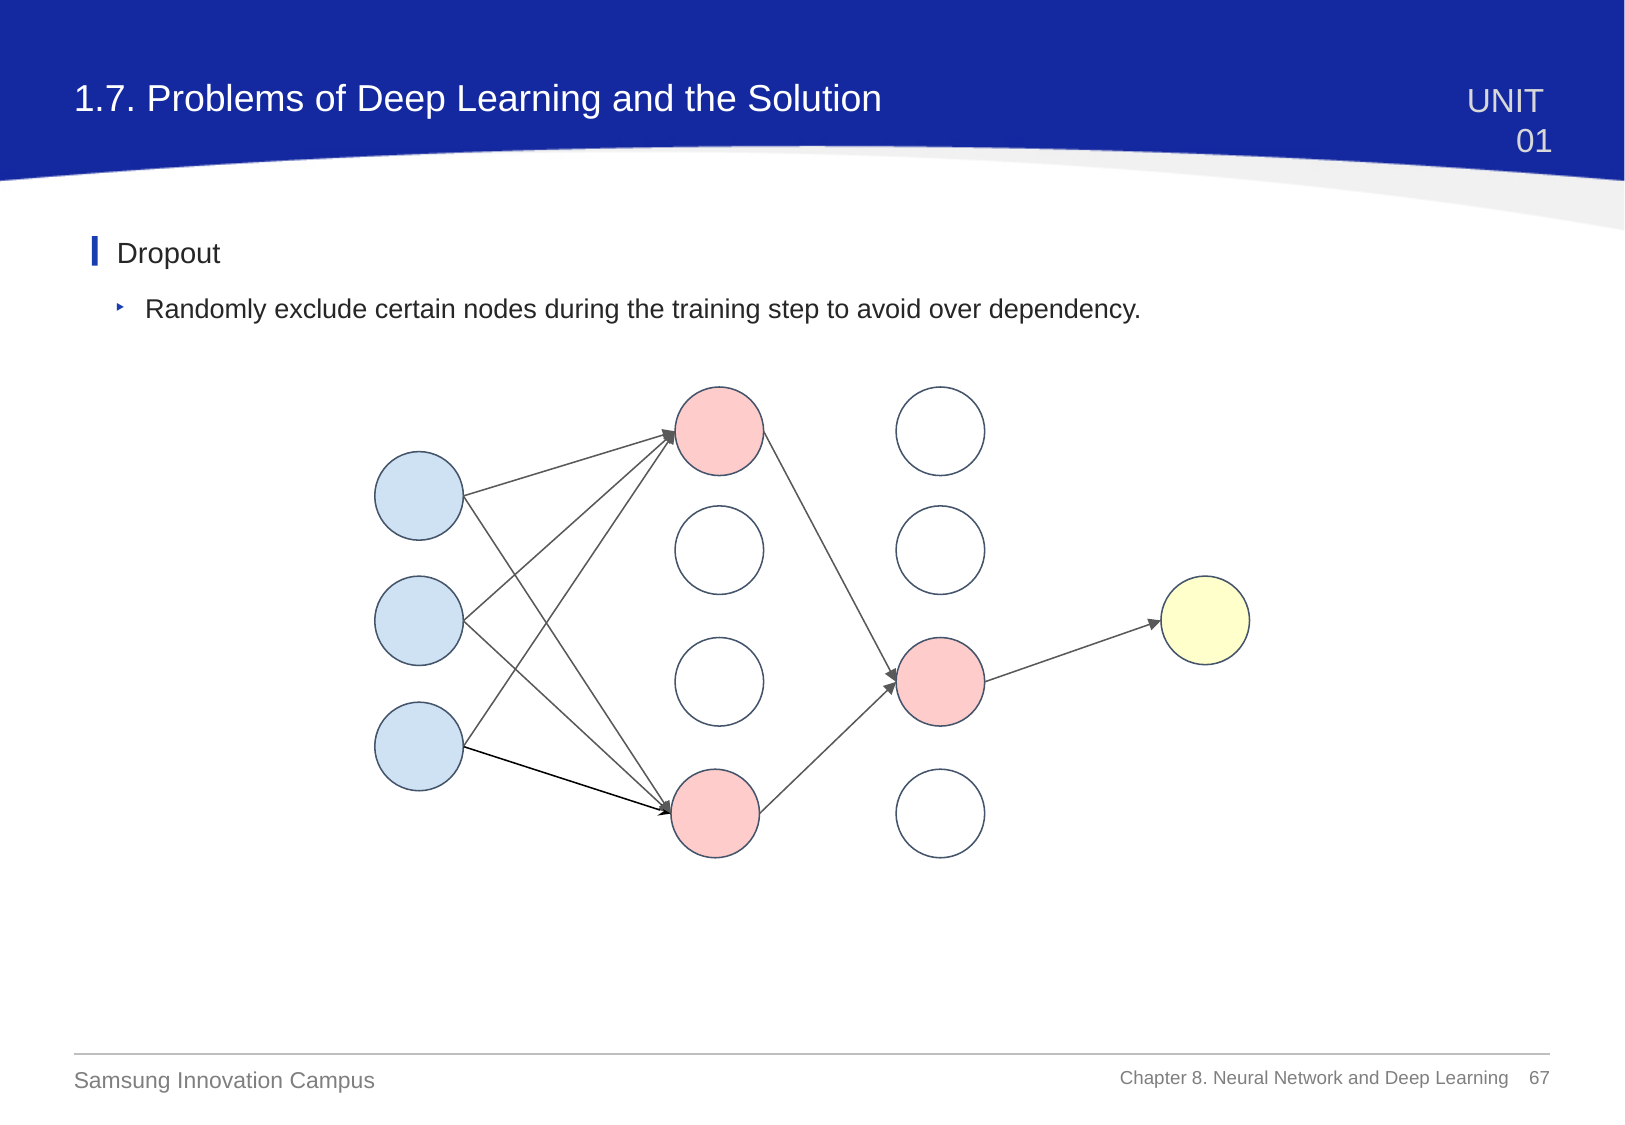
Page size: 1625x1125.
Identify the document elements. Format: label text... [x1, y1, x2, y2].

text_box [374, 386, 1250, 858]
text_box Randomly exclude certain nodes during the training step to avoid over dependency. [115, 280, 1532, 337]
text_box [73, 73, 1554, 120]
picture [0, 0, 1625, 1125]
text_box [91, 234, 1533, 270]
